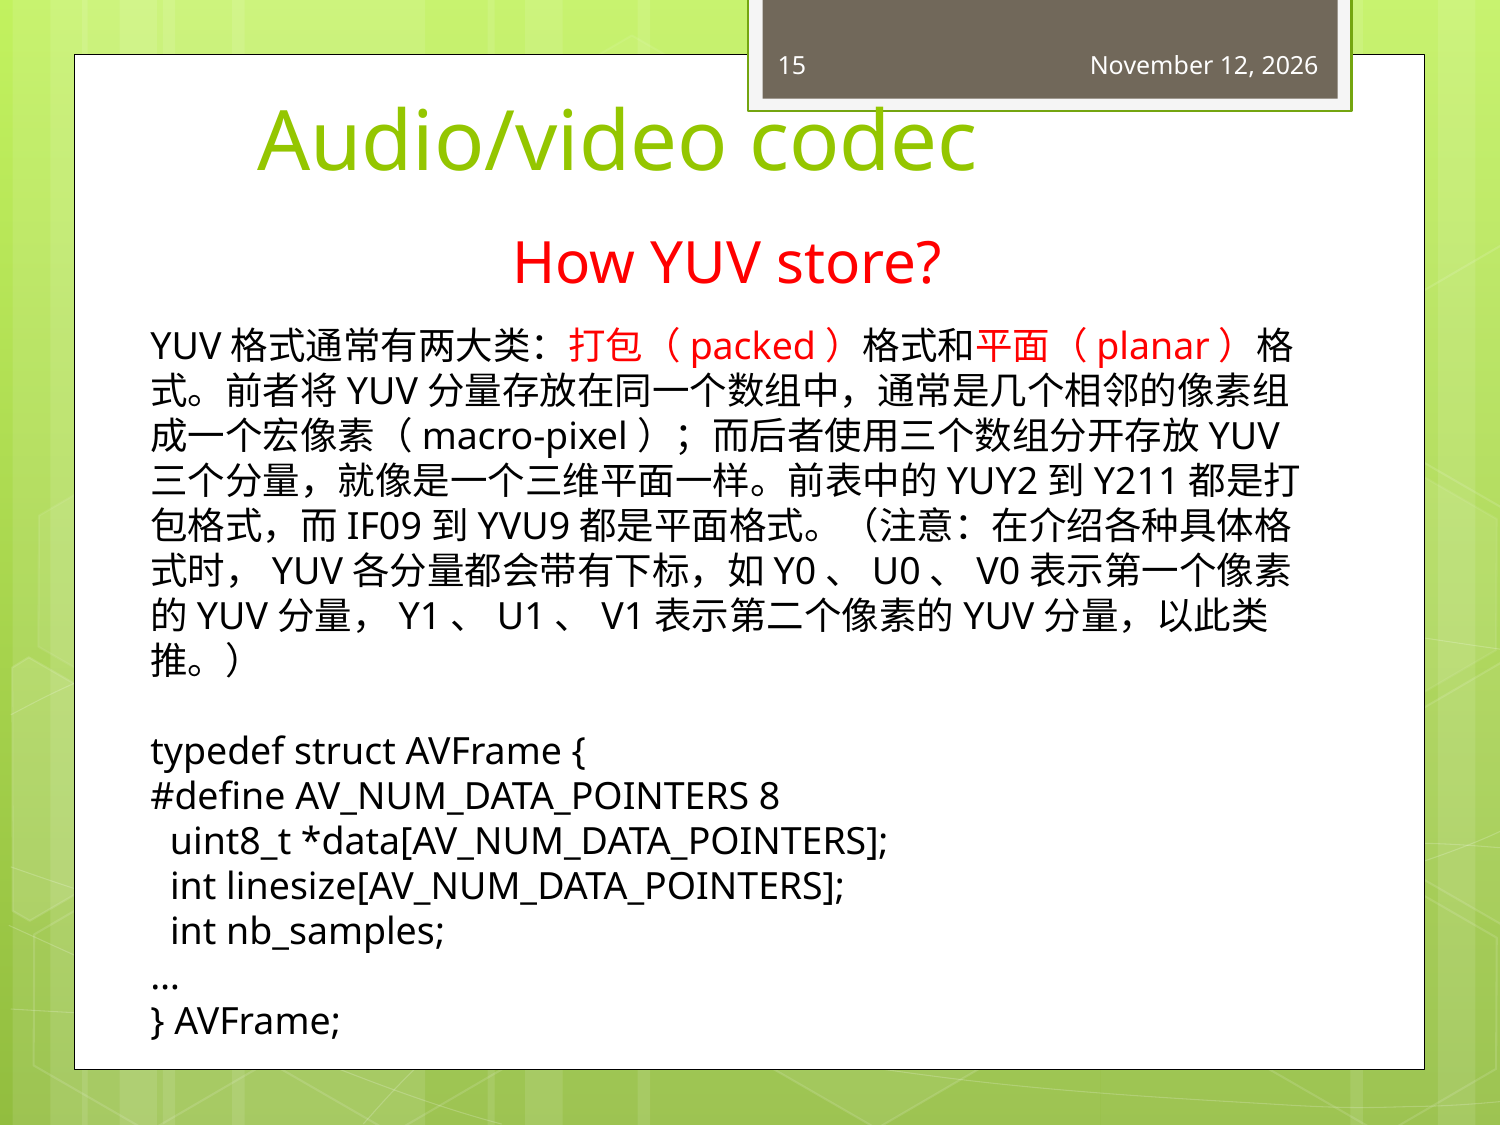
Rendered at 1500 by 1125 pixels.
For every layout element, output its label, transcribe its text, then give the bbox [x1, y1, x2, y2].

slide_number 15 [762, 36, 982, 97]
title Audio/video codec [242, 54, 1348, 195]
text_box How YUV store? [360, 210, 1069, 304]
text_box YUV格式通常有两大类：打包（packed）格式和平面（planar）格式。前者将YUV分量存放在同一个数组中，通常是几个相邻的像素组成一个宏像素（macro-pixel）；而后者使用三个数组分开存放YUV三个分量，就像是一个三维平面一样。前表中的YUY2到Y211都是打包格式，而IF09到YVU9都是平面格式。（注意：在介绍各种具体格式时，YUV各分量都会带有下标，如Y0、U0、V0表示第一个像素的YUV分量，Y1、U1、V1表示第二个像素的YUV分量，以此类推。） typedef struct AVFrame { #define AV_NUM_DATA_POINTERS 8 uint8_t *data[AV_NUM_DATA_POINTERS]; int linesize[AV_NUM_DATA_POINTERS]; int nb_samples; … } AVFrame; [135, 314, 1341, 1125]
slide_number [983, 36, 1334, 97]
